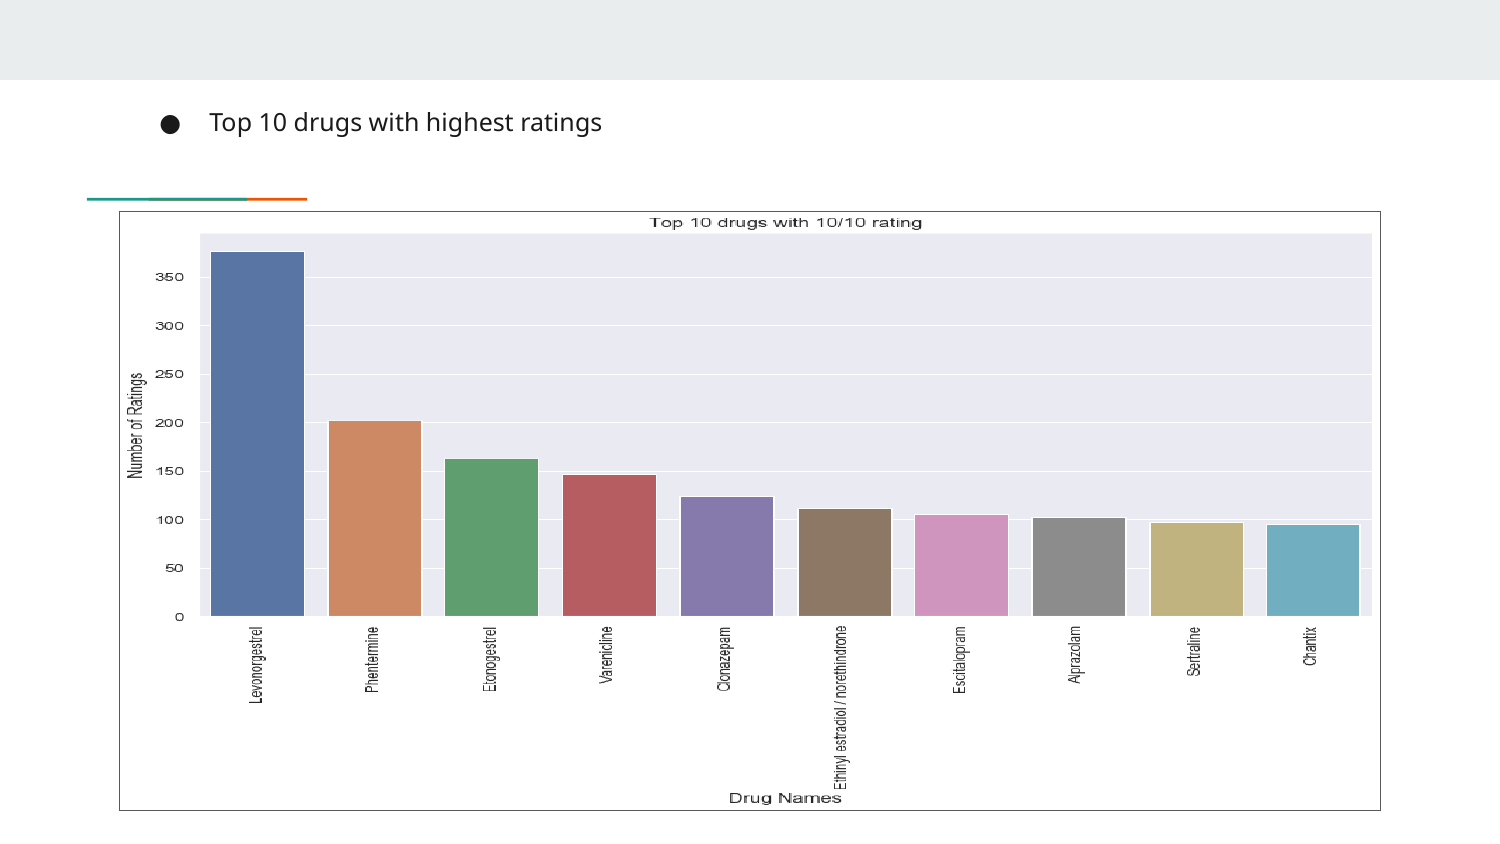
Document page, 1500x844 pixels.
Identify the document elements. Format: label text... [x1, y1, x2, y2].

title Top 10 drugs with highest ratings [119, 91, 1381, 180]
picture [119, 211, 1382, 811]
